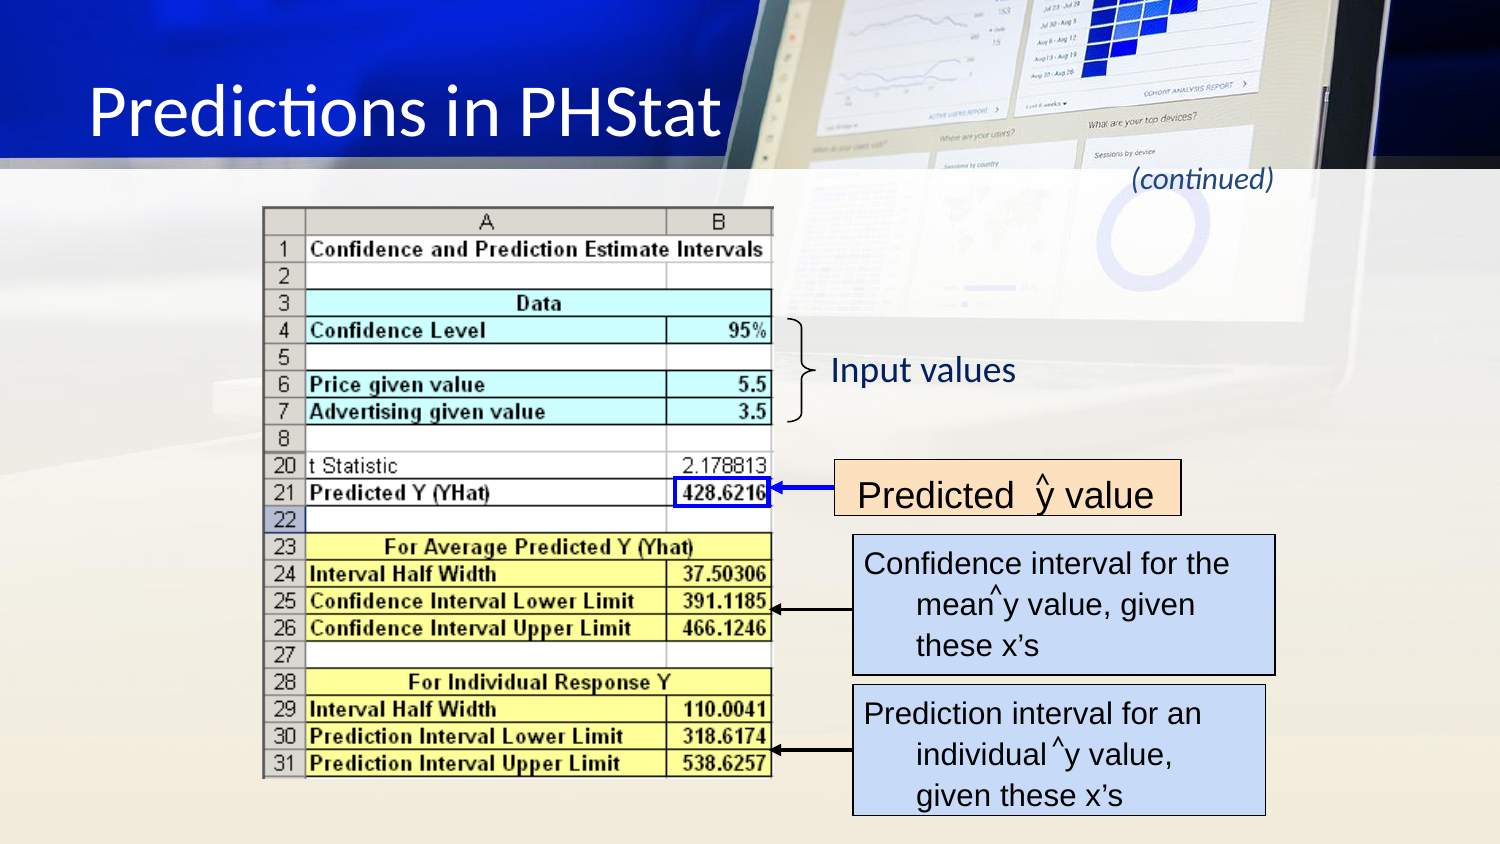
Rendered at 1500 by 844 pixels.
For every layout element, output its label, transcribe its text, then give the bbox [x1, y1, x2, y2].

text_box < [974, 568, 1023, 625]
text_box Confidence interval for the mean y value, given these x’s [853, 534, 1275, 675]
picture [0, 0, 1500, 844]
text_box < [1019, 457, 1072, 515]
text_box Prediction interval for an individual y value, given these x’s [853, 684, 1266, 816]
list Input values [815, 337, 1125, 400]
title Predictions in PHStat [73, 44, 1427, 170]
text_box < [1036, 720, 1086, 777]
text_box (continued) [1115, 150, 1292, 203]
text_box [787, 318, 816, 422]
text_box Predicted y value [834, 459, 1182, 516]
